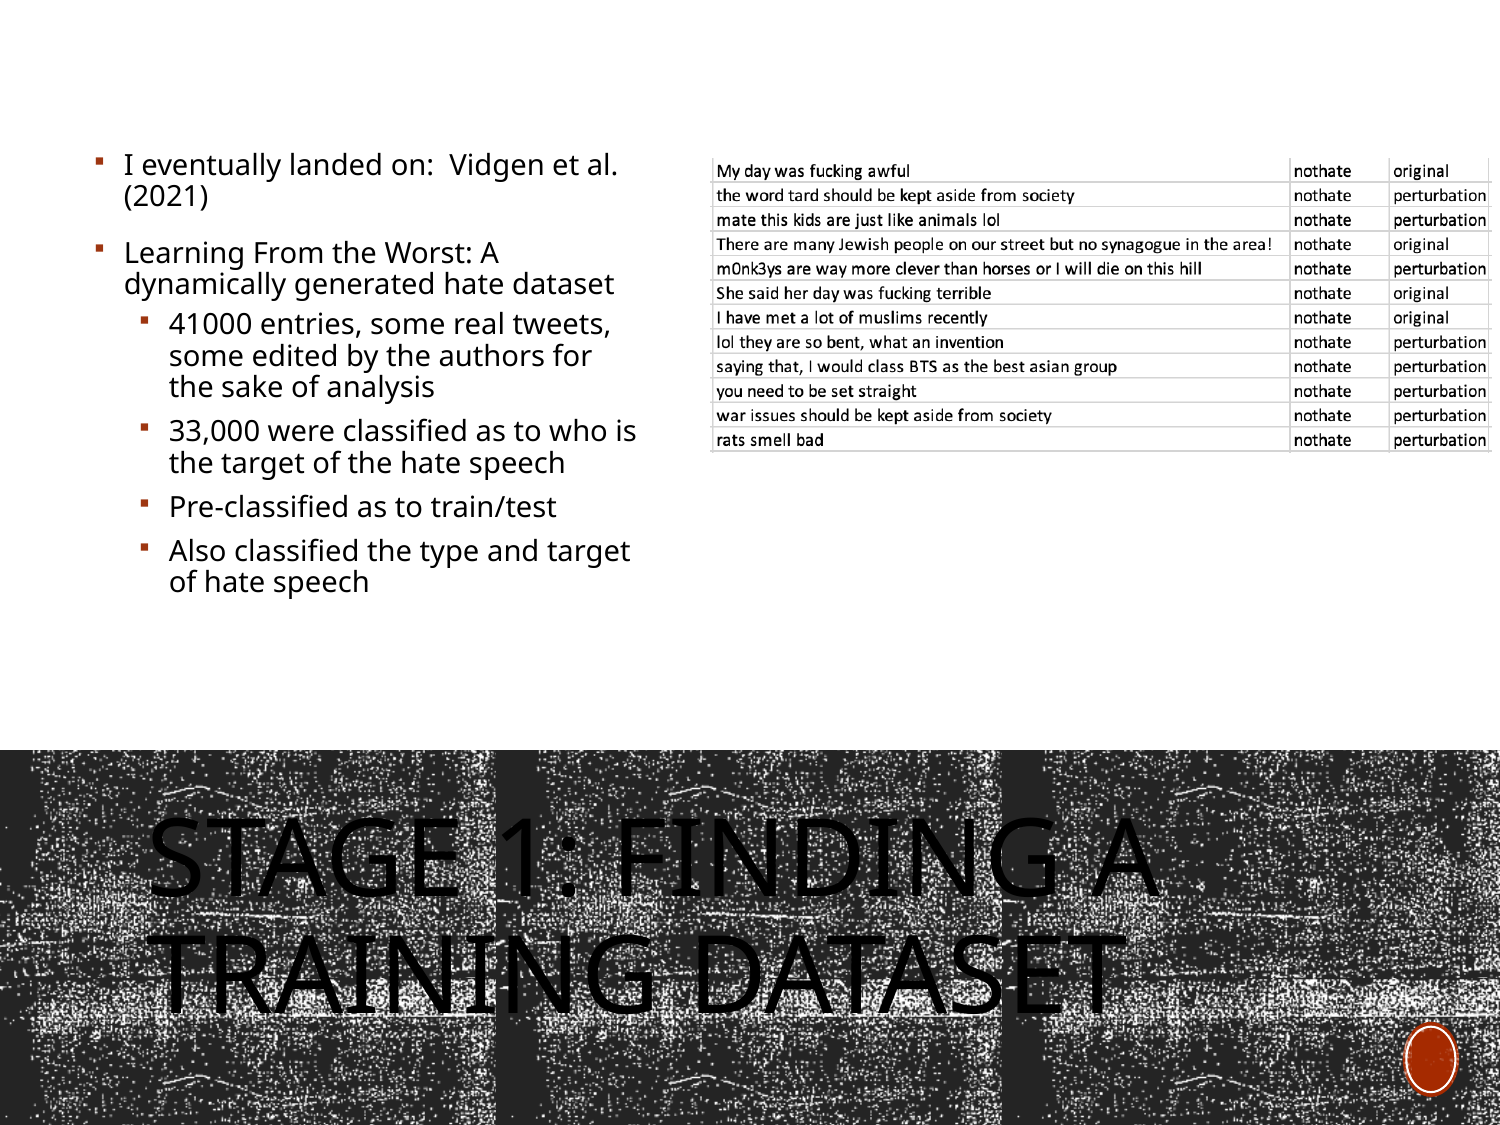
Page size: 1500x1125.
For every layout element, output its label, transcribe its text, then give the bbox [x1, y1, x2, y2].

text_box [0, 0, 1500, 749]
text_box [1405, 1024, 1457, 1096]
picture [710, 158, 1492, 453]
text_box [0, 749, 1500, 1125]
title Stage 1: finding a training dataset [131, 794, 1370, 1045]
list I eventually landed on: Vidgen et al. (2021) Learning From the Worst: A dynamically generated hate dataset 41000 entries, some real tweets, some edited by the authors for the sake of analysis 33,000 were classified as to who is the target of the hate speech Pre-classified as to train/test Also classified the type and target of hate speech [78, 142, 658, 715]
